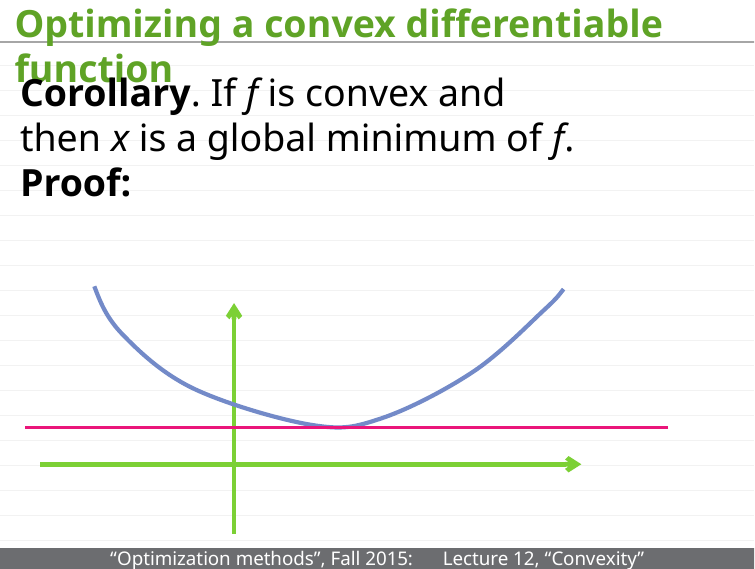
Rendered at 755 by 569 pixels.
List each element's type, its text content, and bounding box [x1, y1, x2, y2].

text_box [92, 285, 566, 426]
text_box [462, 71, 618, 117]
text_box Corollary. If f is convex and then x is a global minimum of f. Proof: [5, 61, 722, 211]
title Optimizing a convex differentiable function [14, 0, 755, 38]
